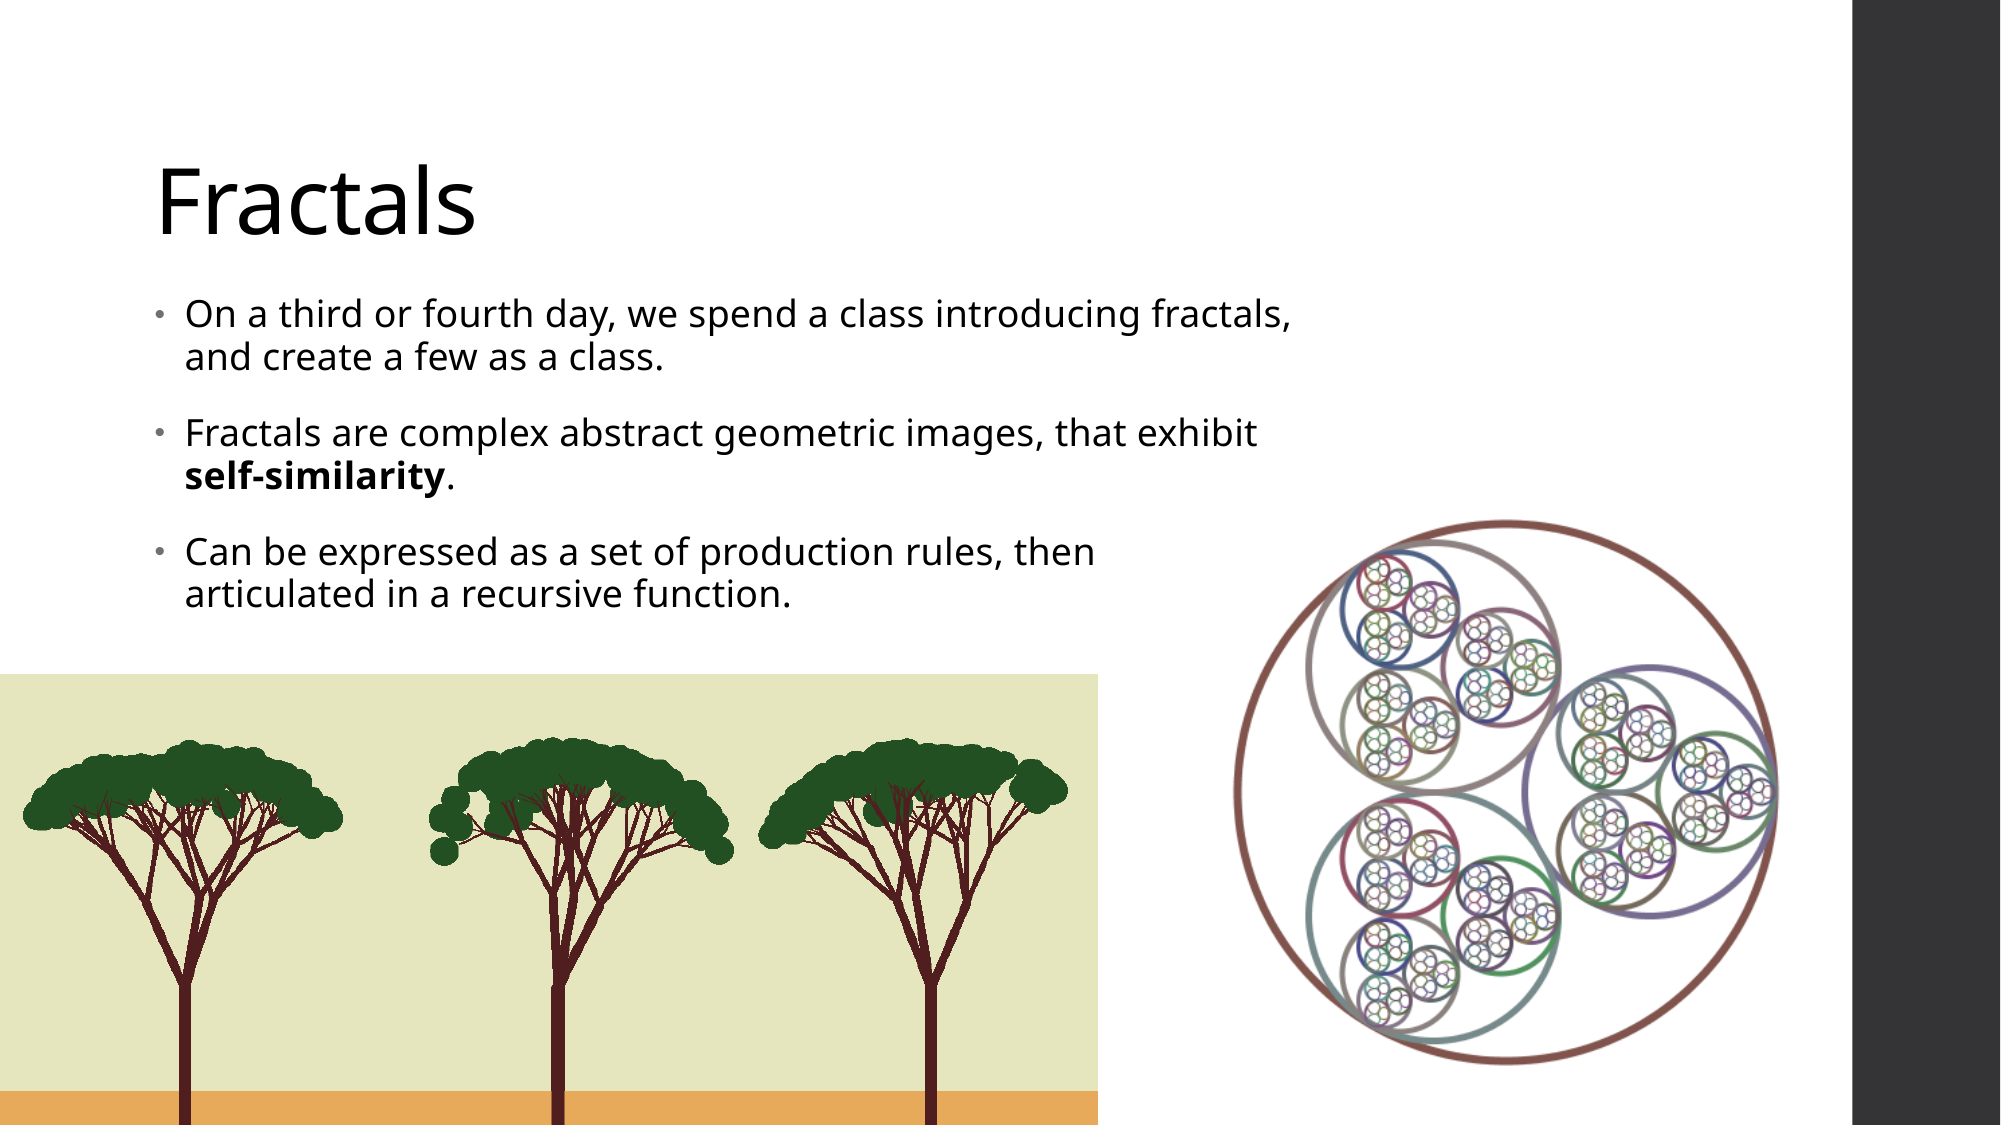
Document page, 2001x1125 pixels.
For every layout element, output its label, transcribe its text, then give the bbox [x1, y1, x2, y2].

picture [0, 674, 1098, 1125]
title Fractals [139, 44, 1730, 263]
picture [1169, 459, 1833, 1125]
list On a third or fourth day, we spend a class introducing fractals, and create a few as a class. Fractals are complex abstract geometric images, that exhibit self-similarity. Can be expressed as a set of production rules, then articulated in a recursive function. [139, 286, 1338, 651]
